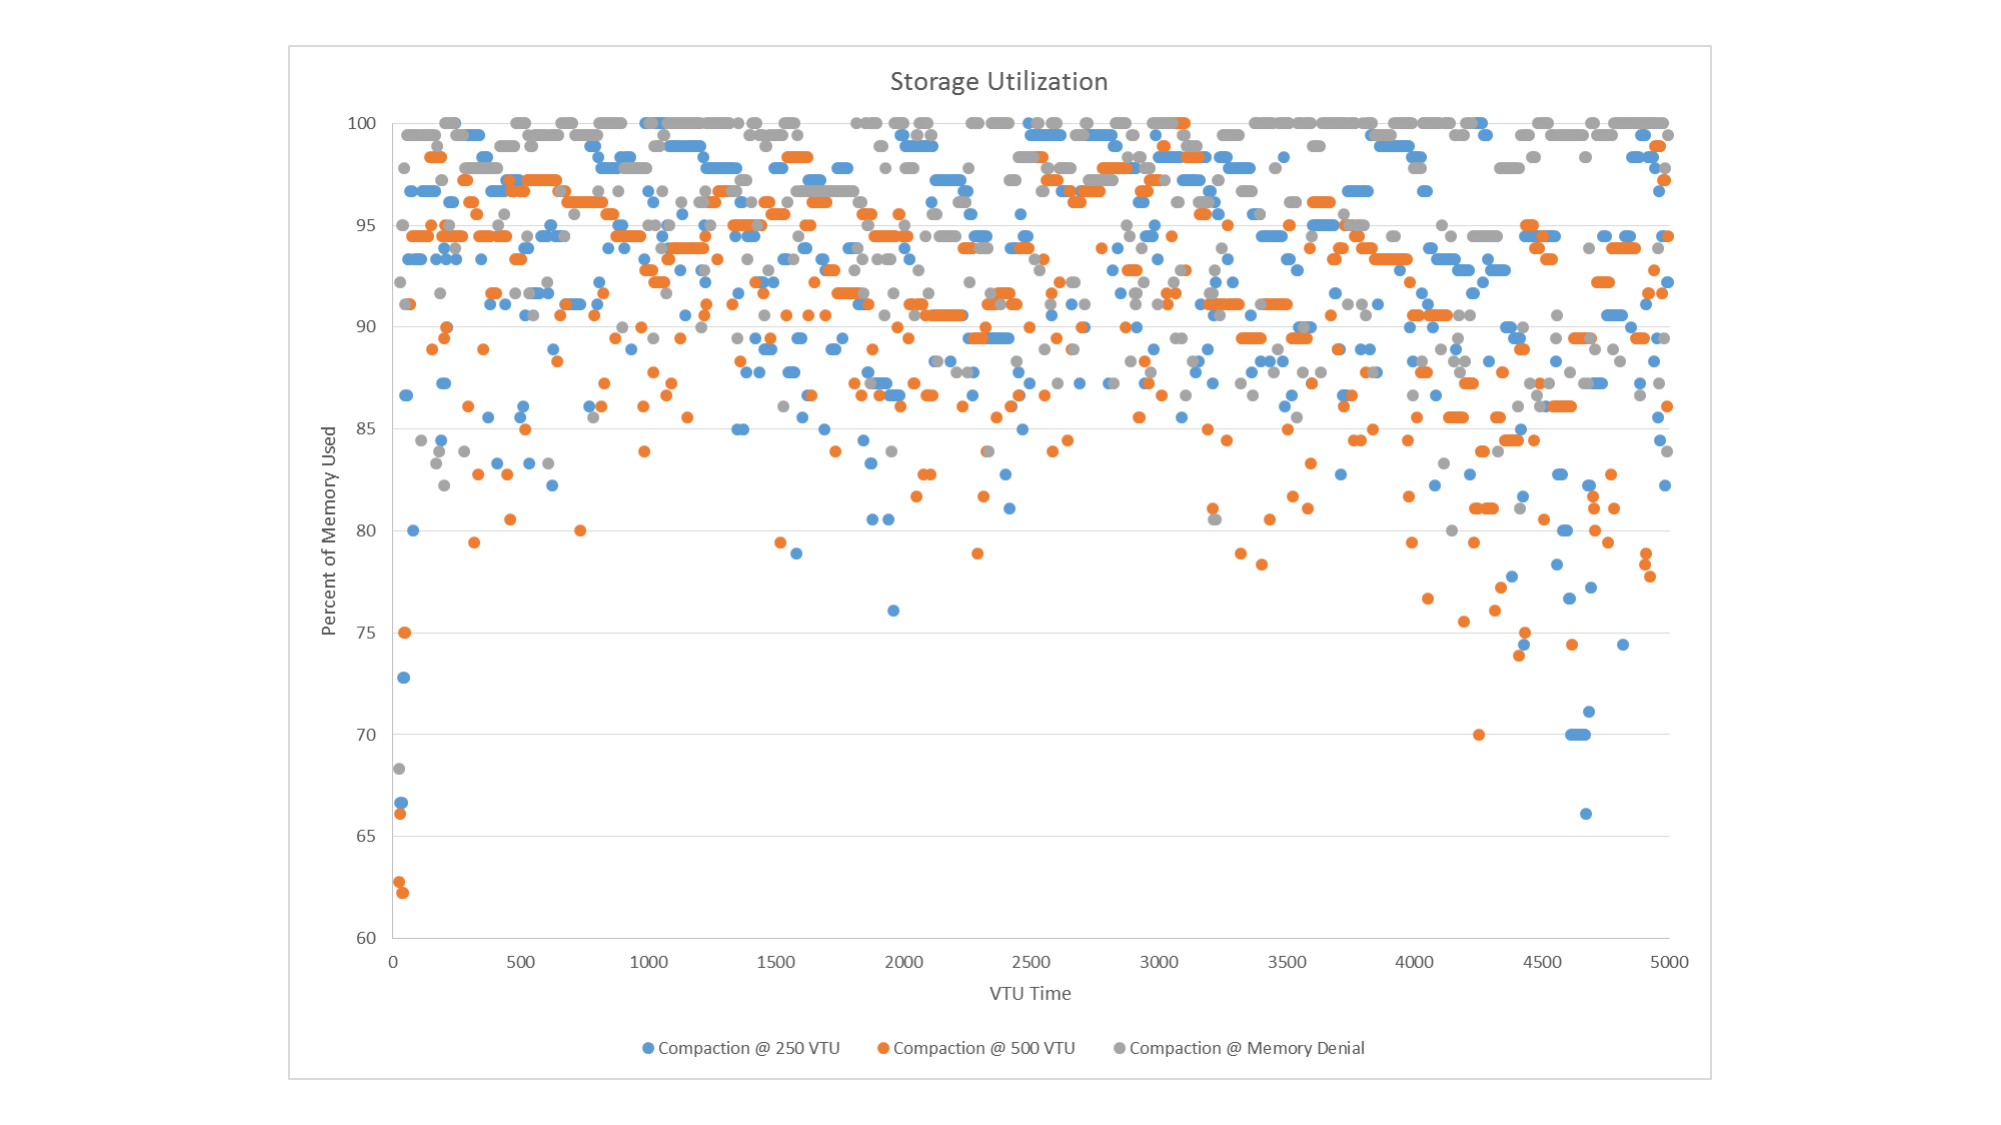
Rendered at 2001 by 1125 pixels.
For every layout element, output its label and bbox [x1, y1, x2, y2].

picture [288, 45, 1712, 1080]
